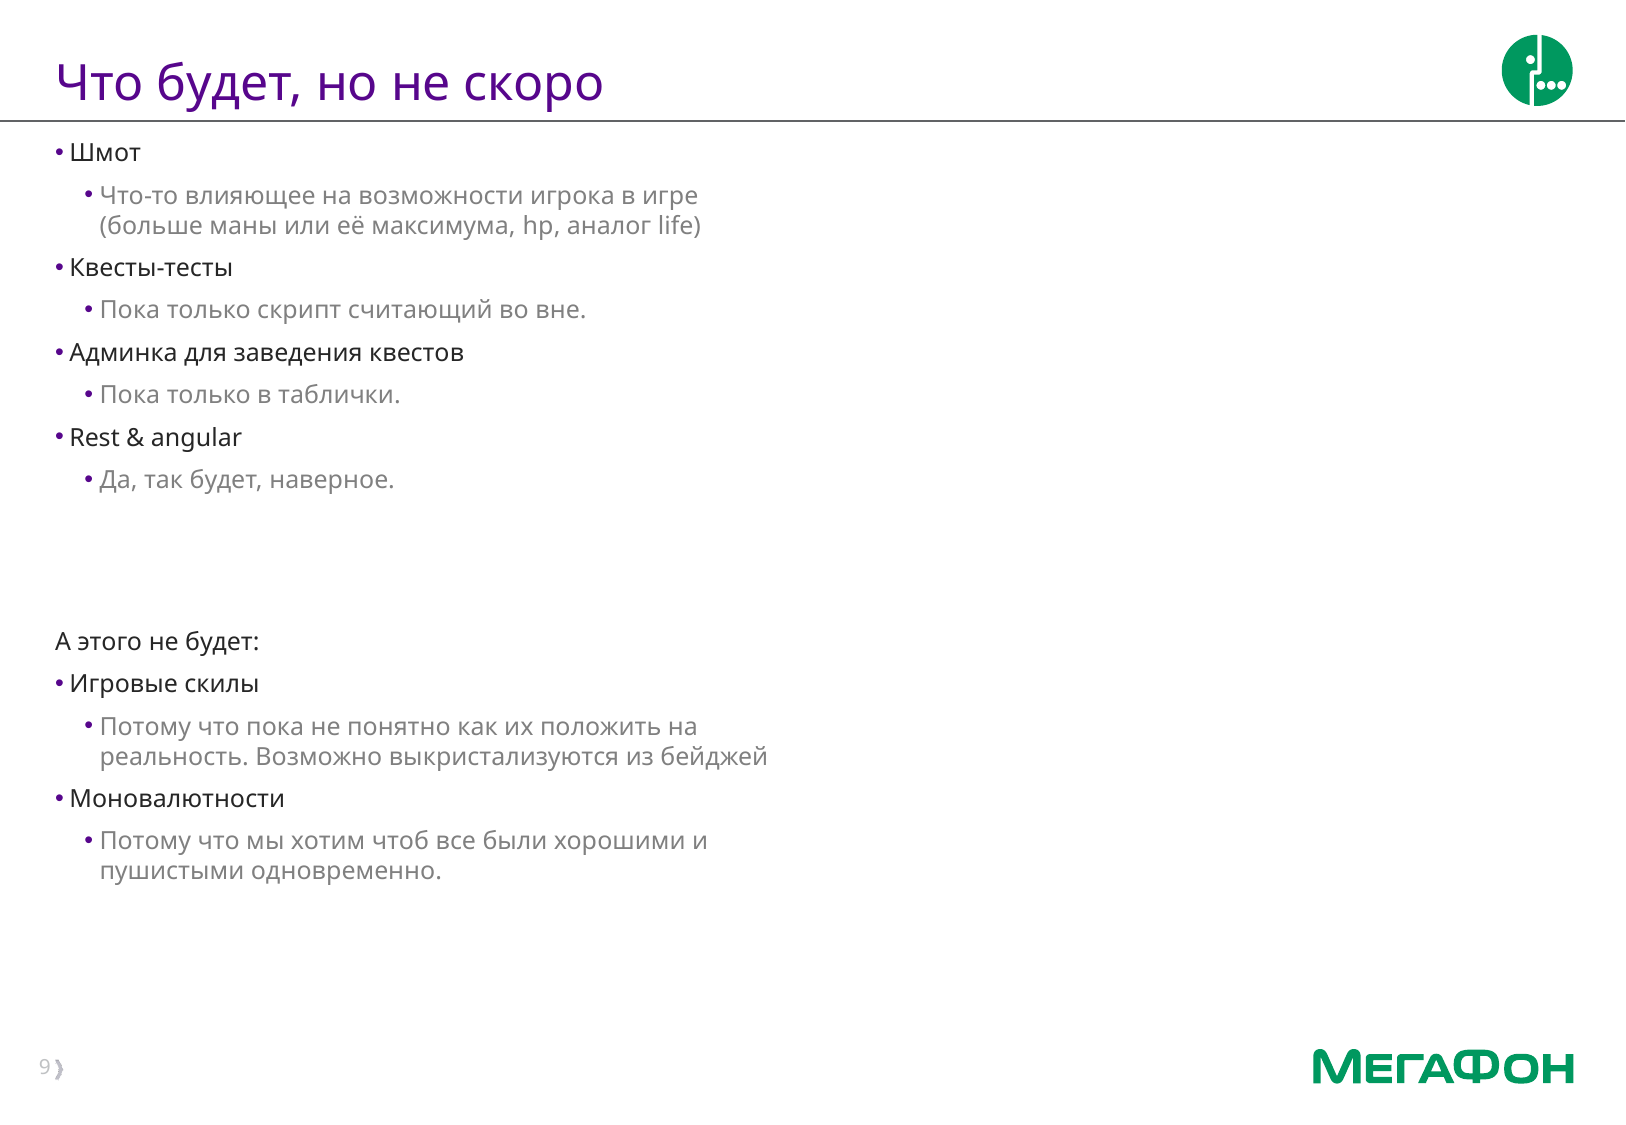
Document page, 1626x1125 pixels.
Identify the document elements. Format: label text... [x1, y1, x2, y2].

slide_number 9 [0, 1049, 51, 1087]
picture [52, 1054, 65, 1083]
title Что будет, но не скоро [55, 0, 1477, 112]
list Шмот Что-то влияющее на возможности игрока в игре (больше маны или её максимума, hp, аналог life) Квесты-тесты Пока только скрипт считающий во вне. Админка для заведения квестов Пока только в таблички. Rest & angular Да, так будет, наверное. А этого не будет: Игровые скилы Потому что пока не понятно как их положить на реальность. Возможно выкристализуются из бейджей Моновалютности Потому что мы хотим чтоб все были хорошими и пушистыми одновременно. [55, 127, 799, 1015]
